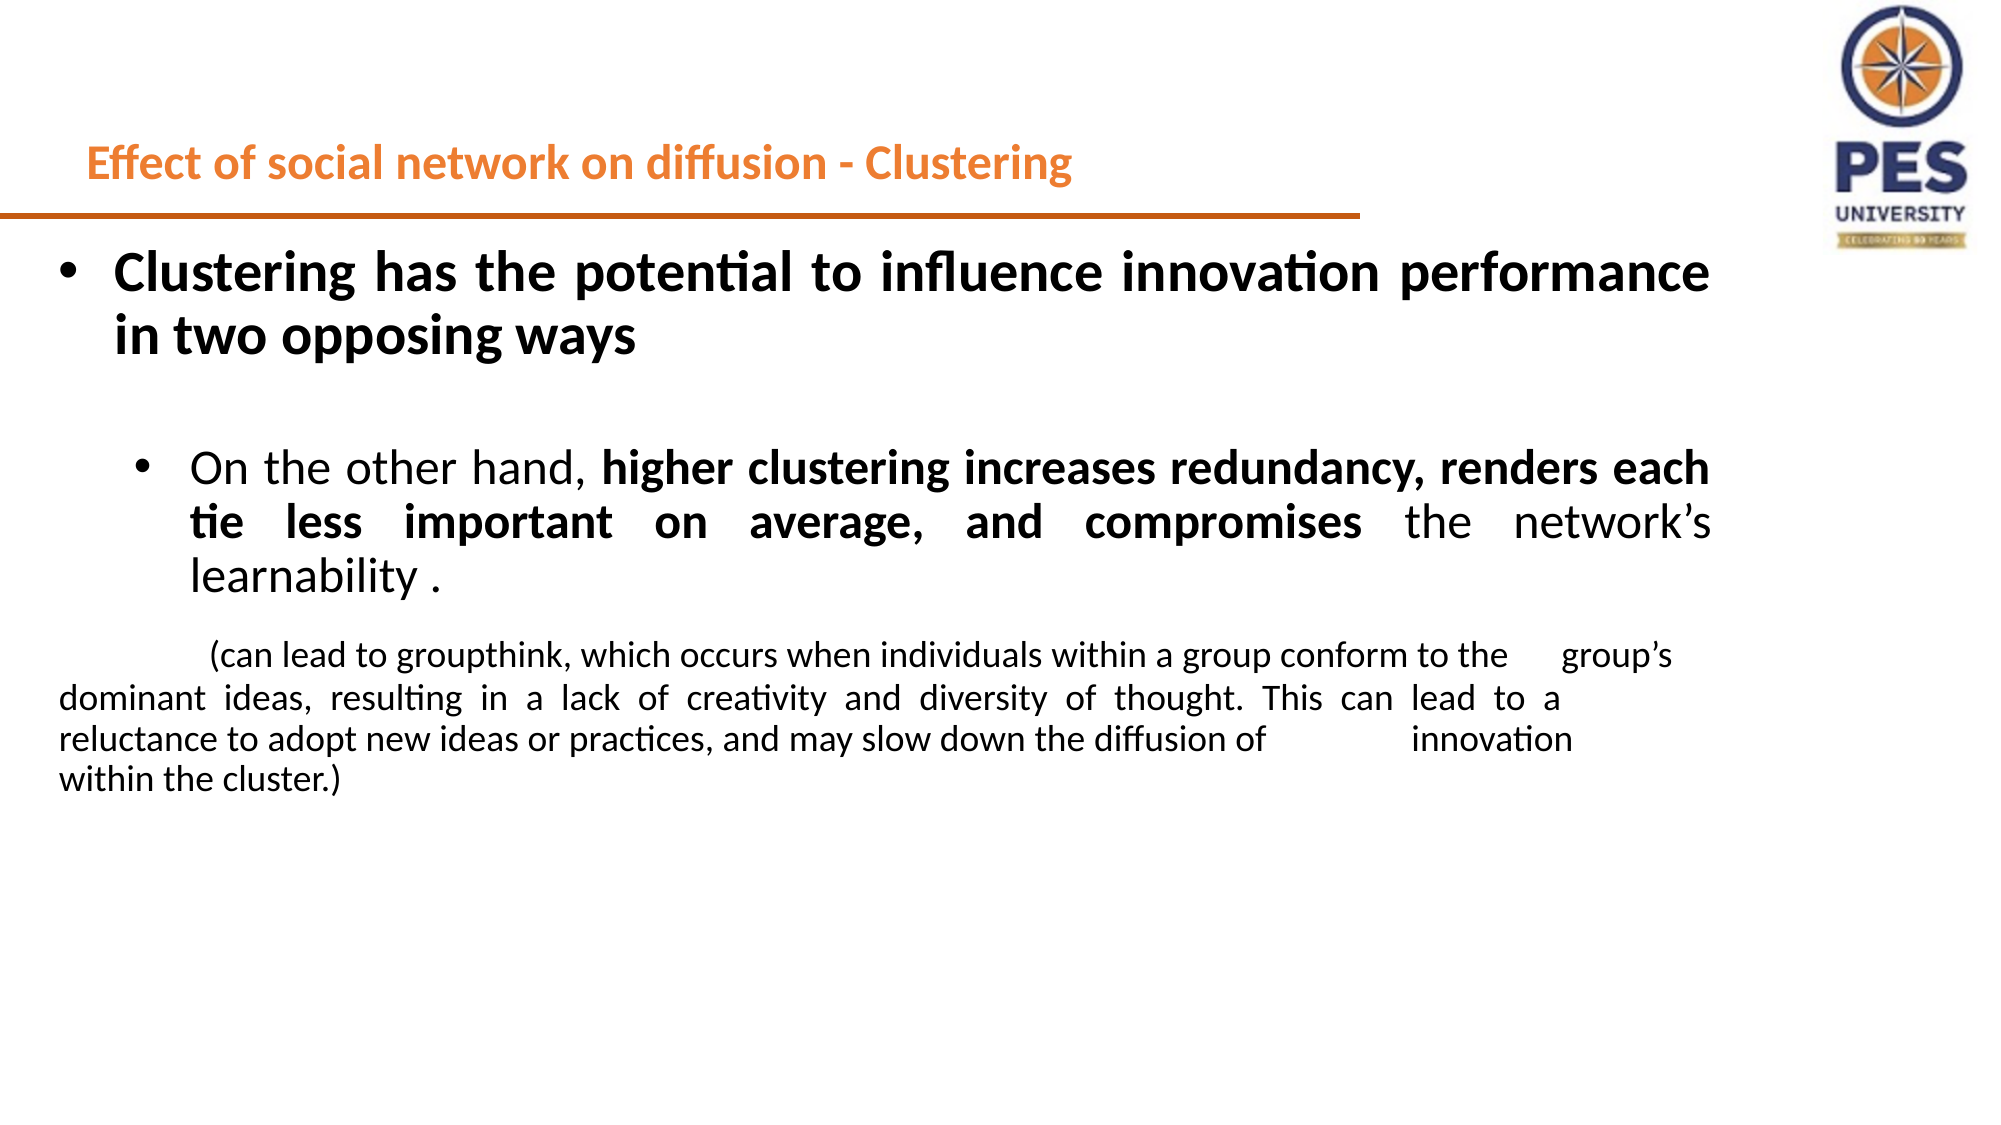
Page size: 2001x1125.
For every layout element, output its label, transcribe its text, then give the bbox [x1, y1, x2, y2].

text_box Effect of social network on diffusion - Clustering [71, 122, 1384, 198]
text_box Clustering has the potential to influence innovation performance in two opposing ways On the other hand, higher clustering increases redundancy, renders each tie less important on average, and compromises the network’s learnability . (can lead to groupthink, which occurs when individuals within a group conform to the group’s dominant ideas, resulting in a lack of creativity and diversity of thought. This can lead to a reluctance to adopt new ideas or practices, and may slow down the diffusion of innovation within the cluster.) [25, 233, 1727, 1106]
picture [1800, 0, 2000, 257]
